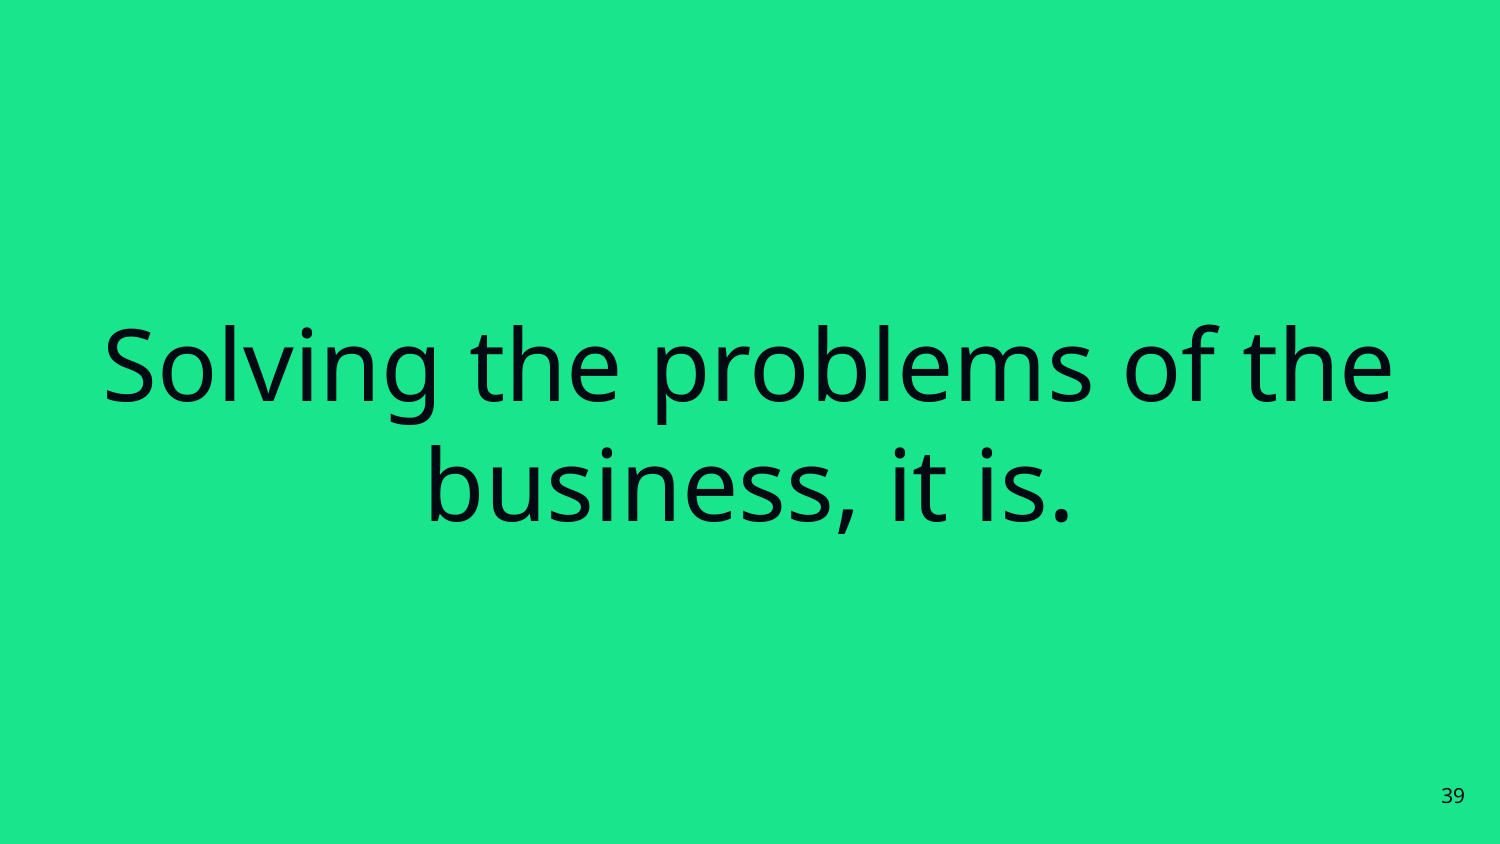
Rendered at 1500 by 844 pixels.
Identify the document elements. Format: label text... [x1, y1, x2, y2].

title Solving the problems of the business, it is. [0, 86, 1500, 758]
slide_number ‹#› [1389, 764, 1480, 830]
